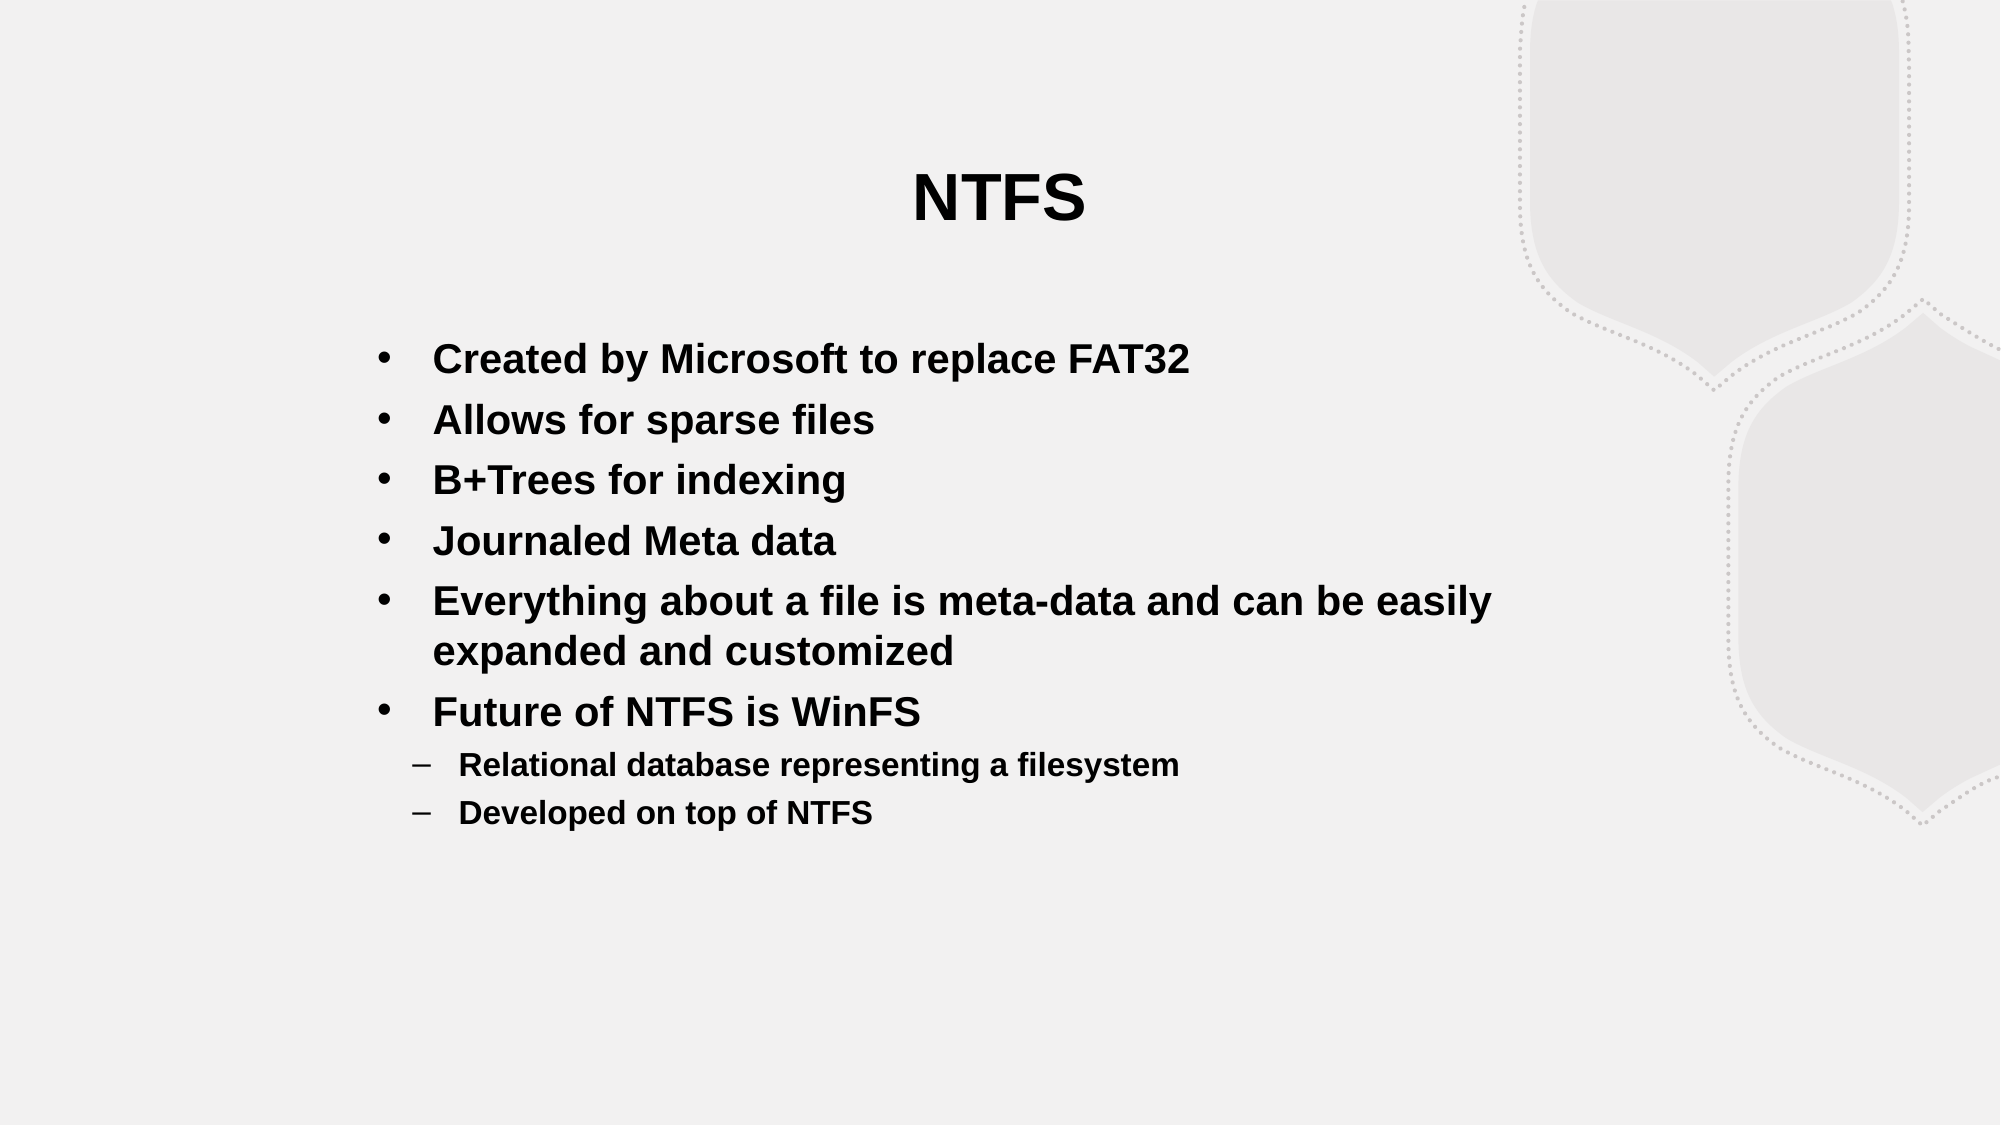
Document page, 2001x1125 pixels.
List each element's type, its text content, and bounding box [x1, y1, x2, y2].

text_box NTFS [362, 99, 1638, 288]
text_box Created by Microsoft to replace FAT32 Allows for sparse files B+Trees for indexing Journaled Meta data Everything about a file is meta-data and can be easily expanded and customized Future of NTFS is WinFS Relational database representing a filesystem Developed on top of NTFS [362, 324, 1638, 1000]
